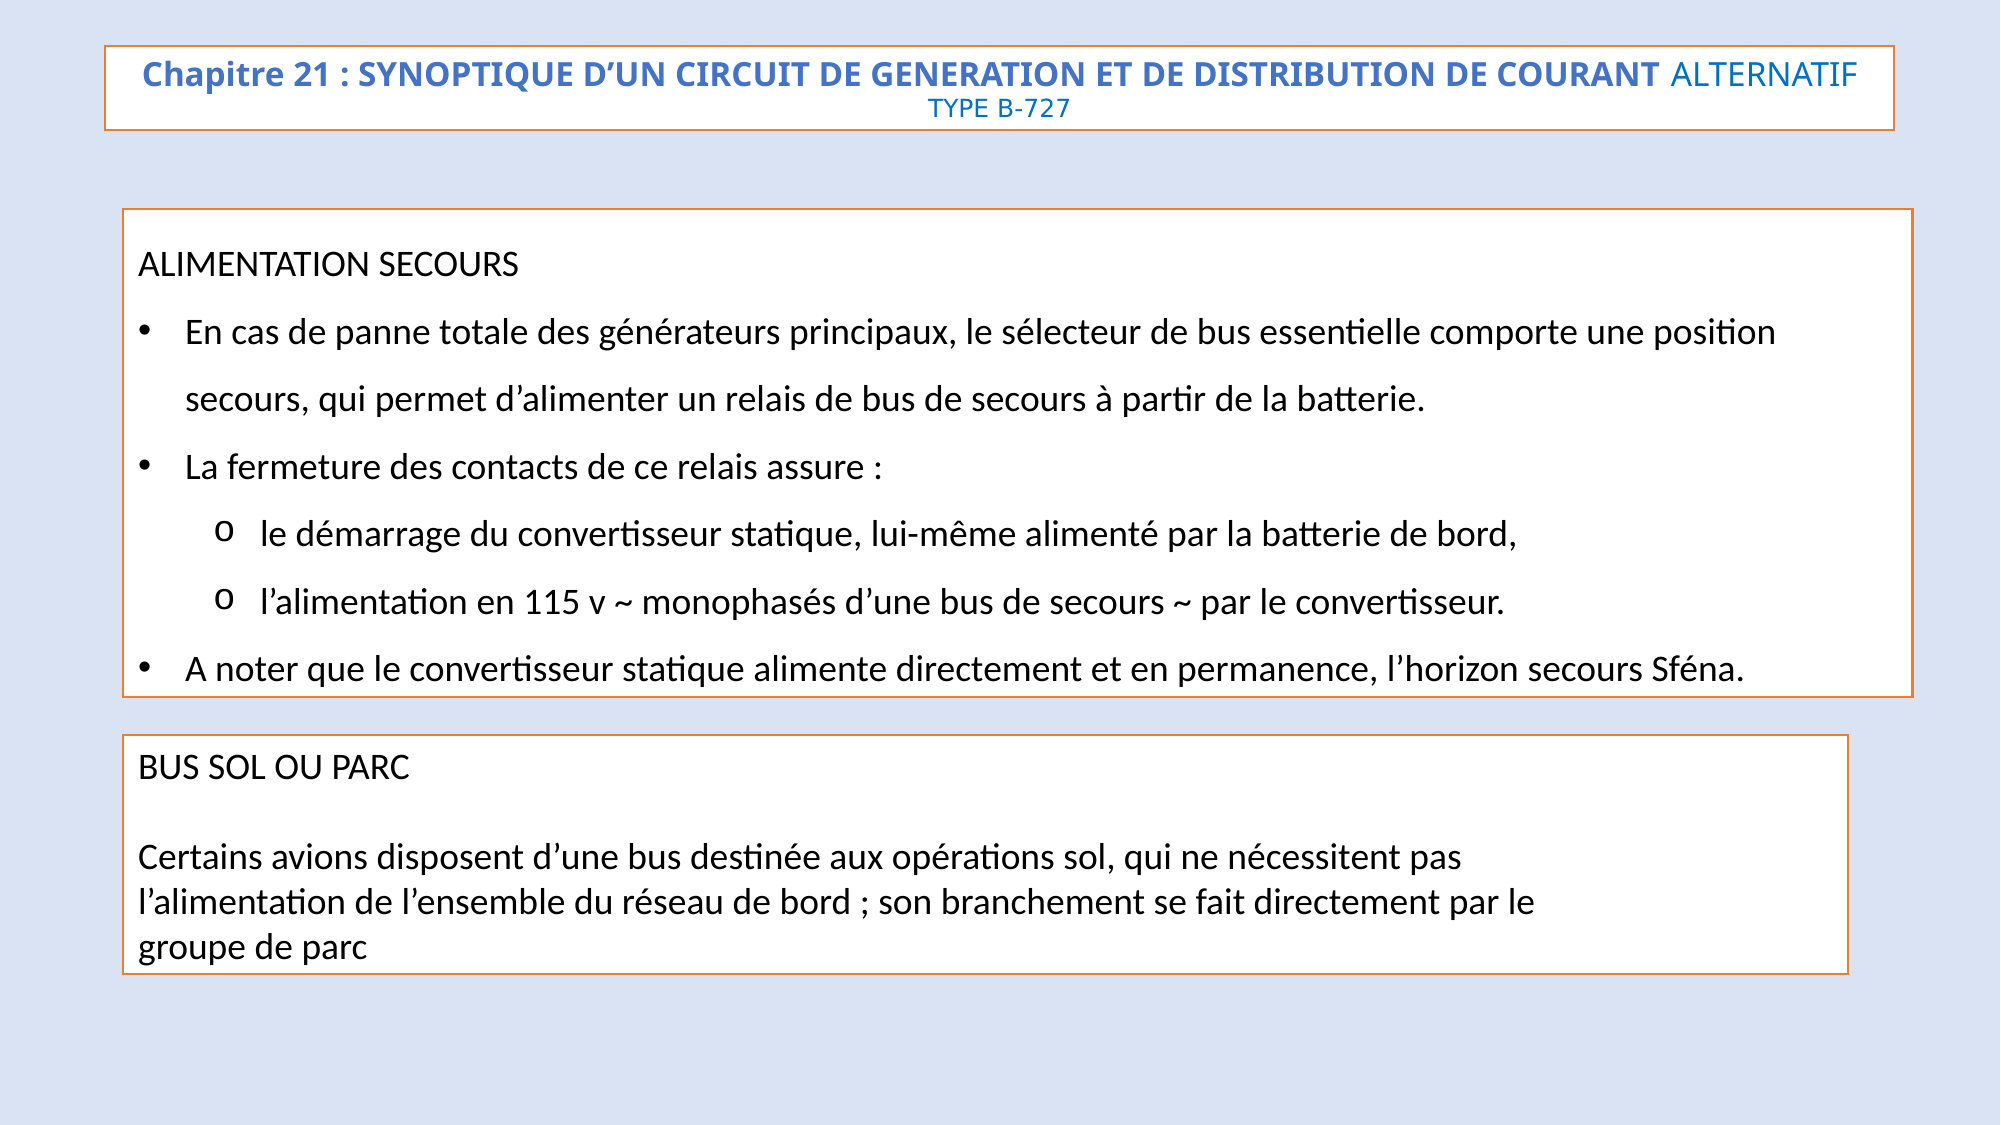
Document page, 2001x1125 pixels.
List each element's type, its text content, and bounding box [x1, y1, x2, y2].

text_box BUS SOL OU PARC Certains avions disposent d’une bus destinée aux opérations sol, qui ne nécessitent pas l’alimentation de l’ensemble du réseau de bord ; son branchement se fait directement par le groupe de parc [122, 734, 1849, 975]
text_box Chapitre 21 : SYNOPTIQUE D’UN CIRCUIT DE GENERATION ET DE DISTRIBUTION DE COURANT ALTERNATIF TYPE B-727 [104, 45, 1895, 131]
text_box ALIMENTATION SECOURS En cas de panne totale des générateurs principaux, le sélecteur de bus essentielle comporte une position secours, qui permet d’alimenter un relais de bus de secours à partir de la batterie. La fermeture des contacts de ce relais assure : le démarrage du convertisseur statique, lui-même alimenté par la batterie de bord, l’alimentation en 115 v ~ monophasés d’une bus de secours ~ par le convertisseur. A noter que le convertisseur statique alimente directement et en permanence, l’horizon secours Sféna. [122, 208, 1914, 698]
